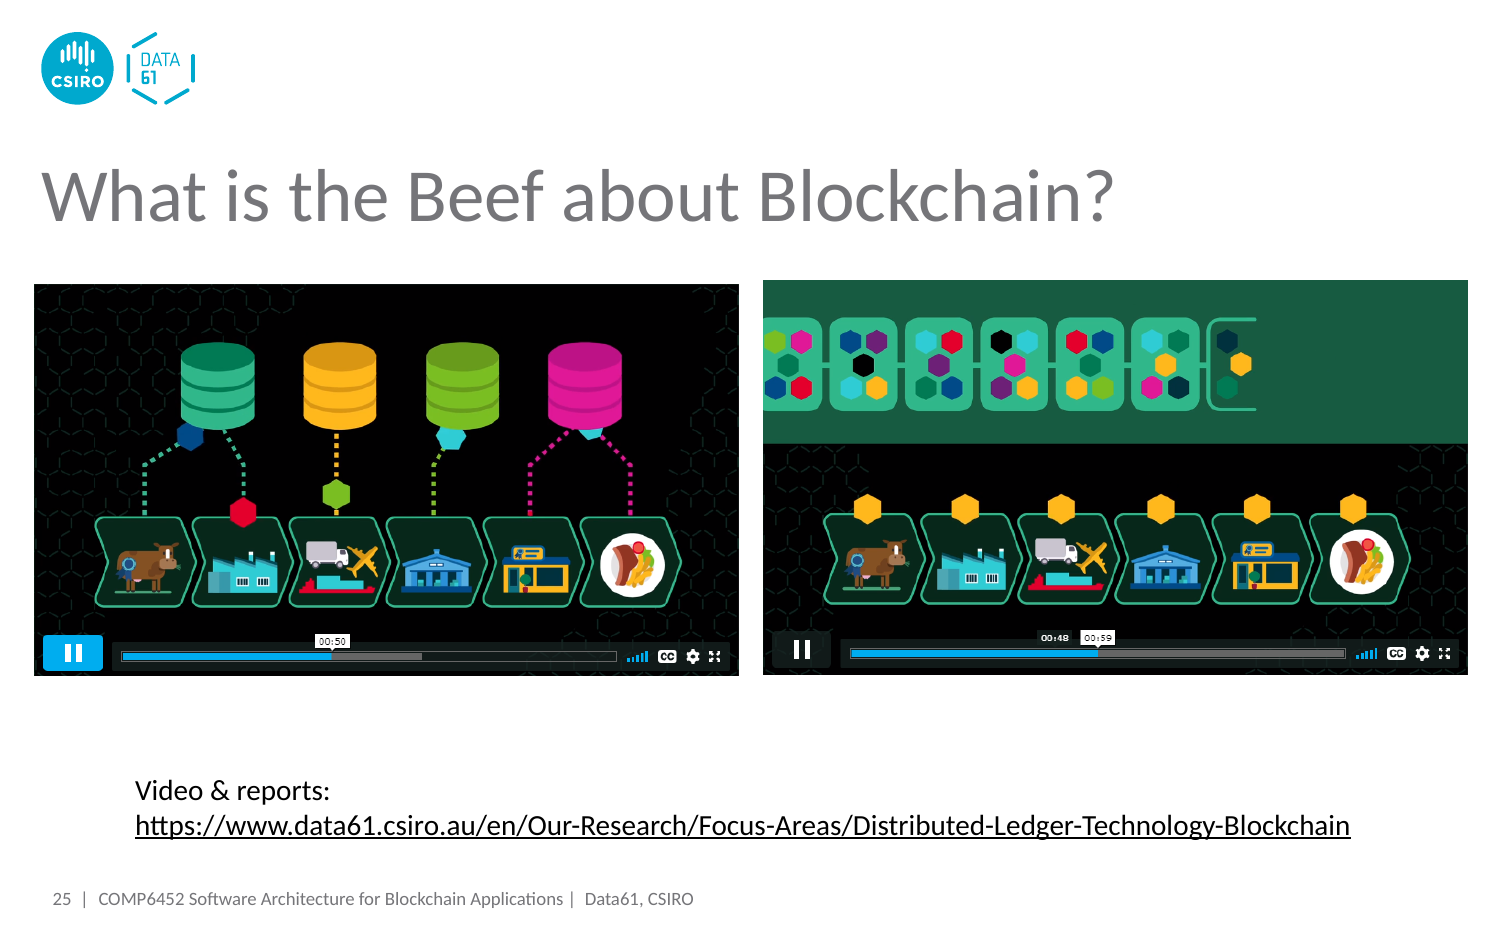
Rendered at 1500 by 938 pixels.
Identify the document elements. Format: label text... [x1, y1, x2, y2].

picture [29, 273, 749, 676]
title What is the Beef about Blockchain? [41, 146, 1459, 264]
footer COMP6452 Software Architecture for Blockchain Applications | Data61, CSIRO [98, 889, 1097, 907]
picture [751, 272, 1472, 675]
slide_number 25 | [41, 889, 89, 907]
text_box Video & reports: https://www.data61.csiro.au/en/Our-Research/Focus-Areas/Distributed-Ledger-Technology-Blockchain [120, 763, 1373, 849]
